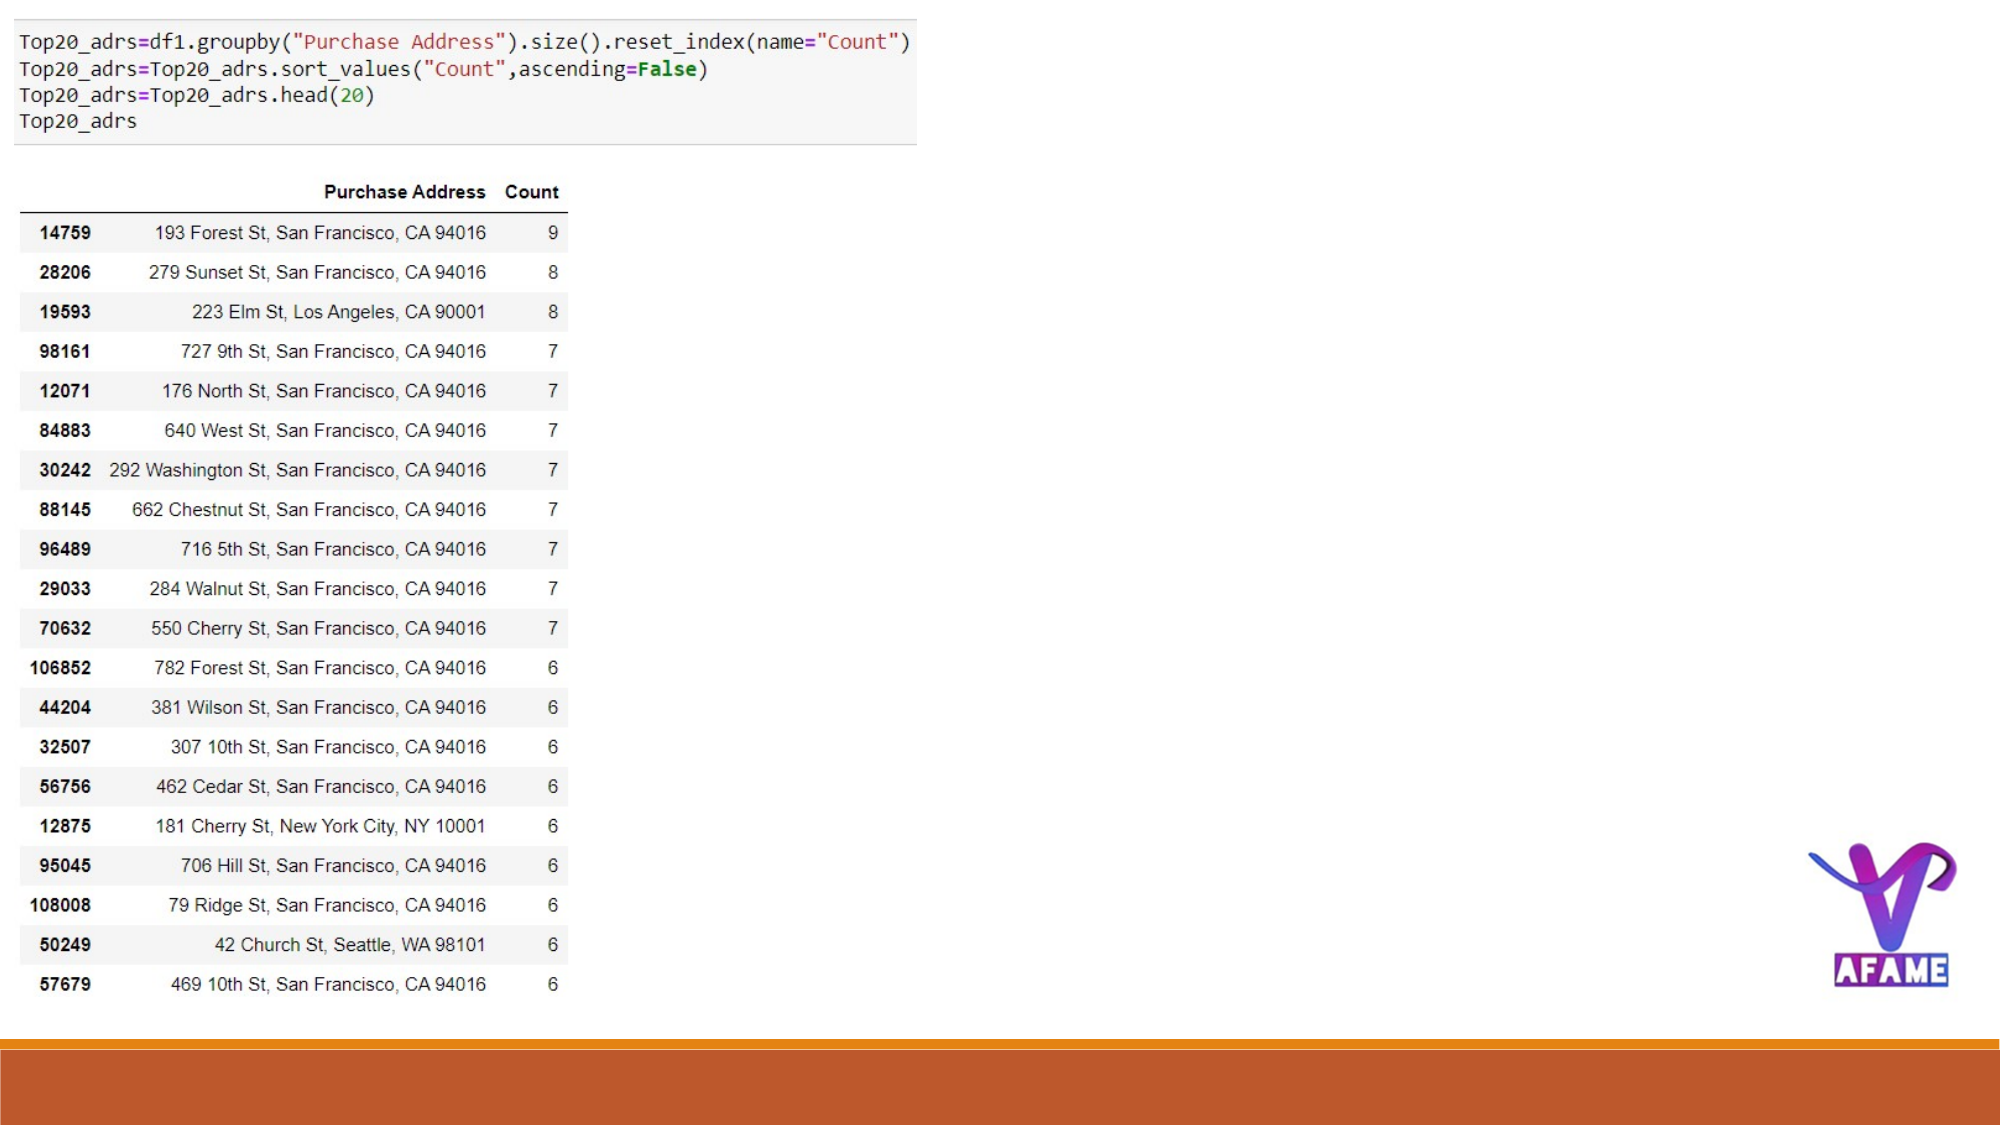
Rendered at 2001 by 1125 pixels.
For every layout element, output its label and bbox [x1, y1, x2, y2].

picture [14, 17, 918, 998]
picture [1788, 813, 2000, 1027]
